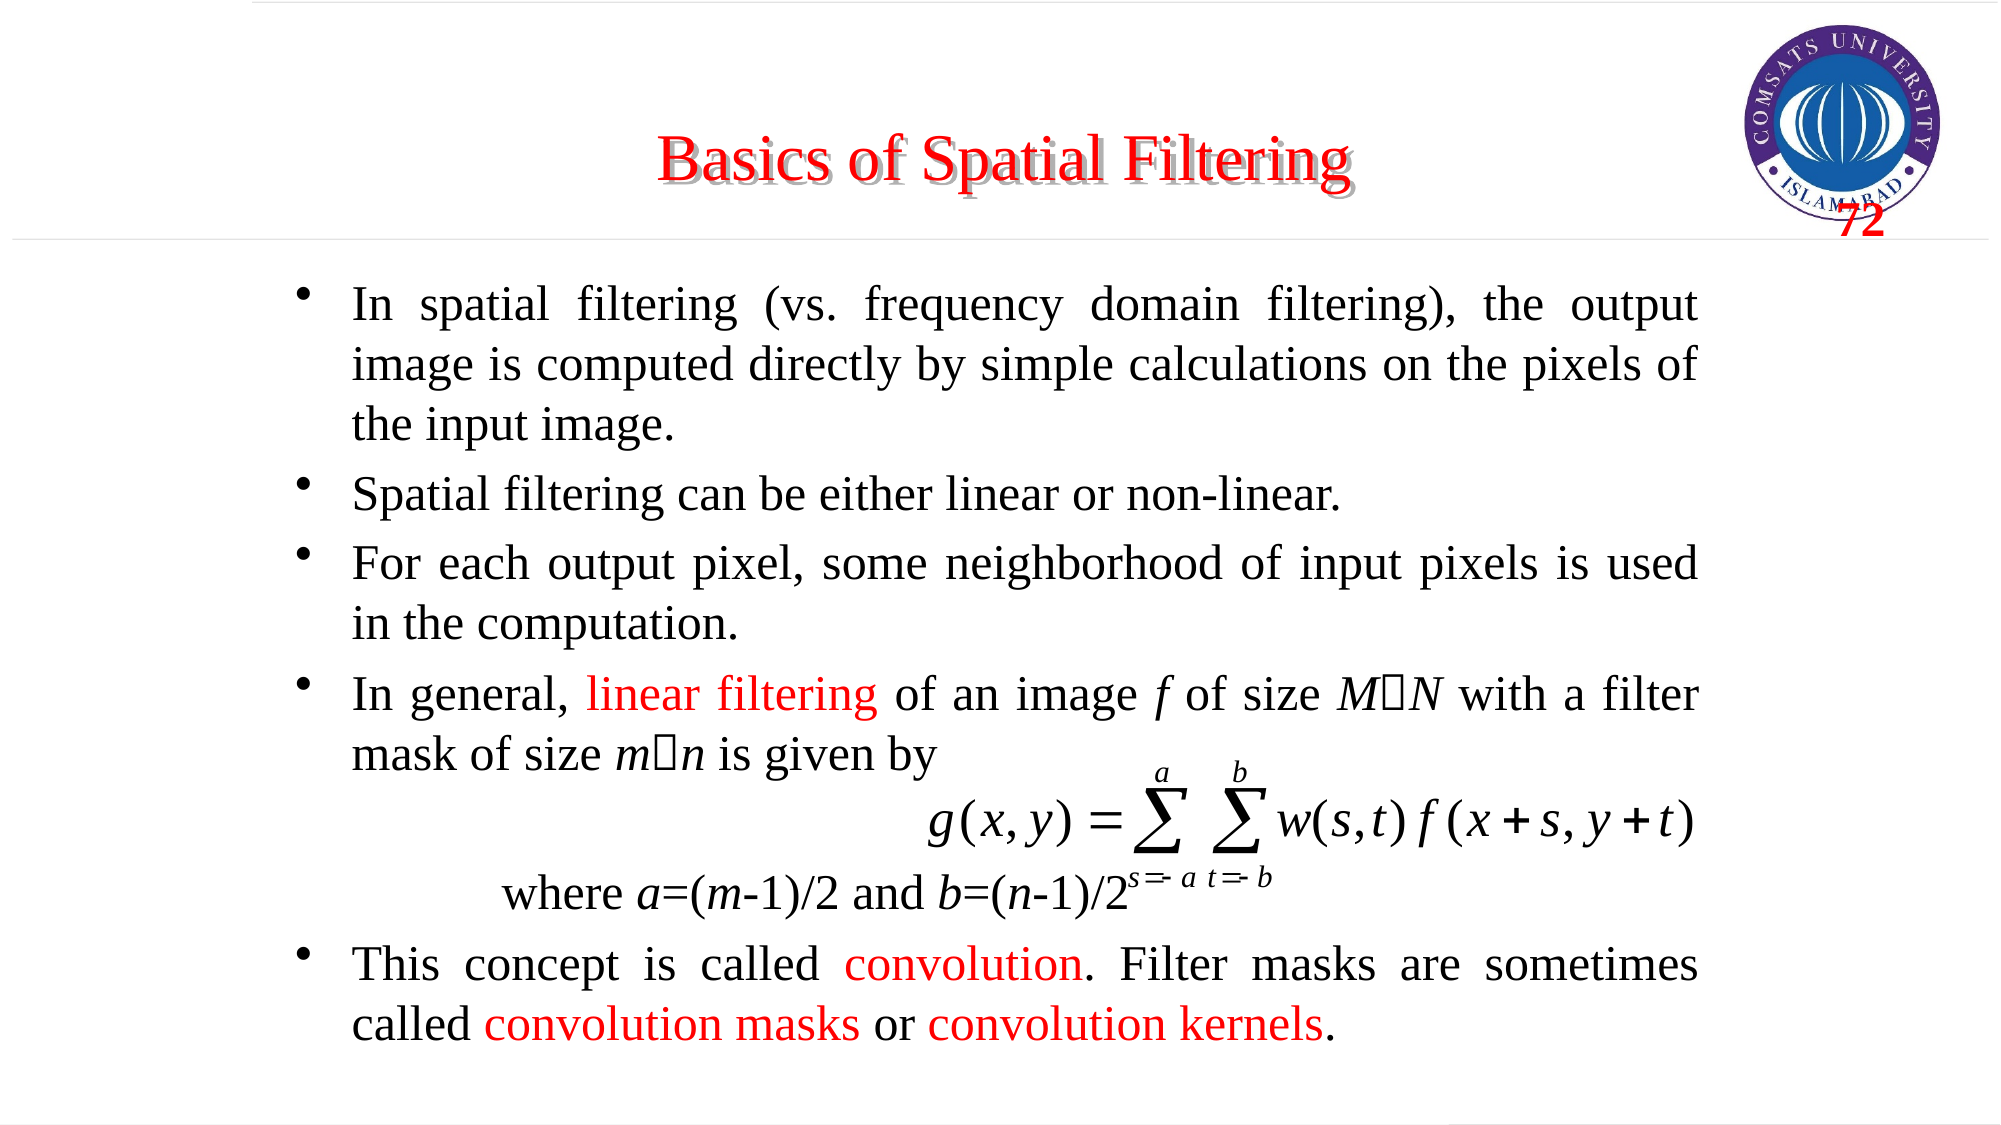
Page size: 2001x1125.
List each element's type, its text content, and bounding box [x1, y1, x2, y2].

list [917, 747, 1703, 899]
picture [1730, 8, 1954, 237]
text_box Basics of Spatial Filtering [641, 106, 1368, 201]
list In spatial filtering (vs. frequency domain filtering), the output image is computed directly by simple calculations on the pixels of the input image. Spatial filtering can be either linear or non-linear. For each output pixel, some neighborhood of input pixels is used in the computation. In general, linear filtering of an image f of size MN with a filter mask of size mn is given by where a=(m-1)/2 and b=(n-1)/2 This concept is called convolution. Filter masks are sometimes called convolution masks or convolution kernels. [280, 262, 1715, 1088]
